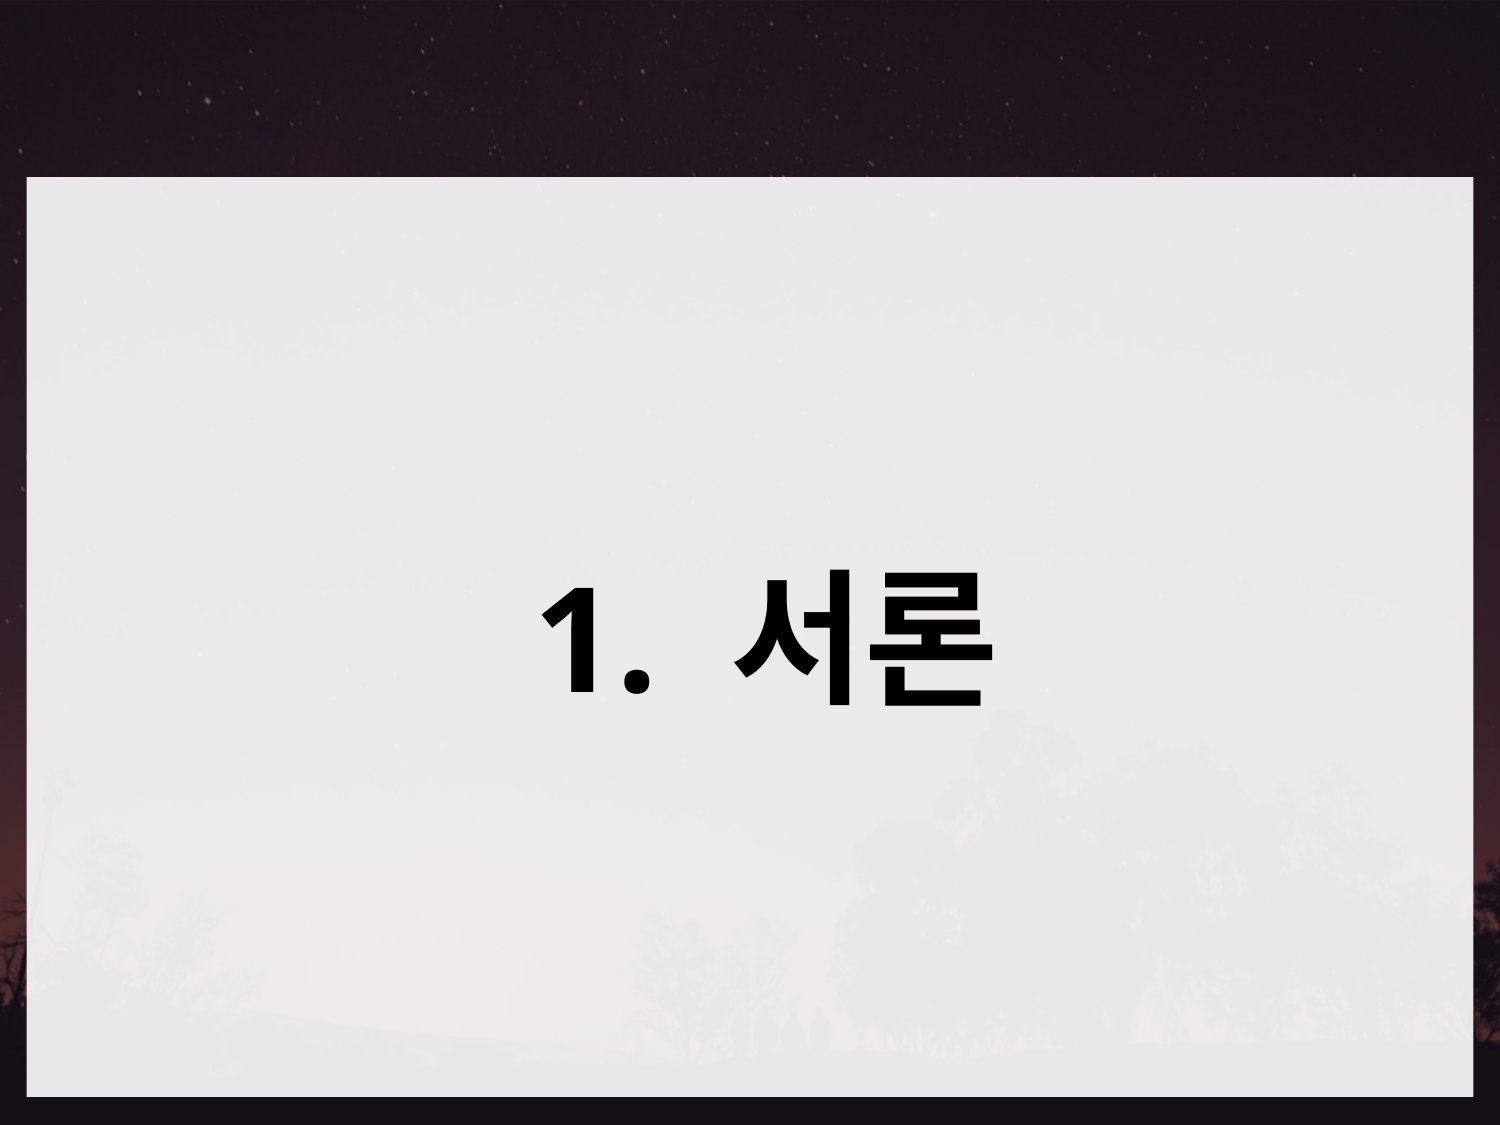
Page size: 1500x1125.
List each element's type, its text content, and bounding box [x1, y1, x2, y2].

text_box 1. 서론 [518, 513, 1500, 730]
picture [0, 0, 1500, 1125]
